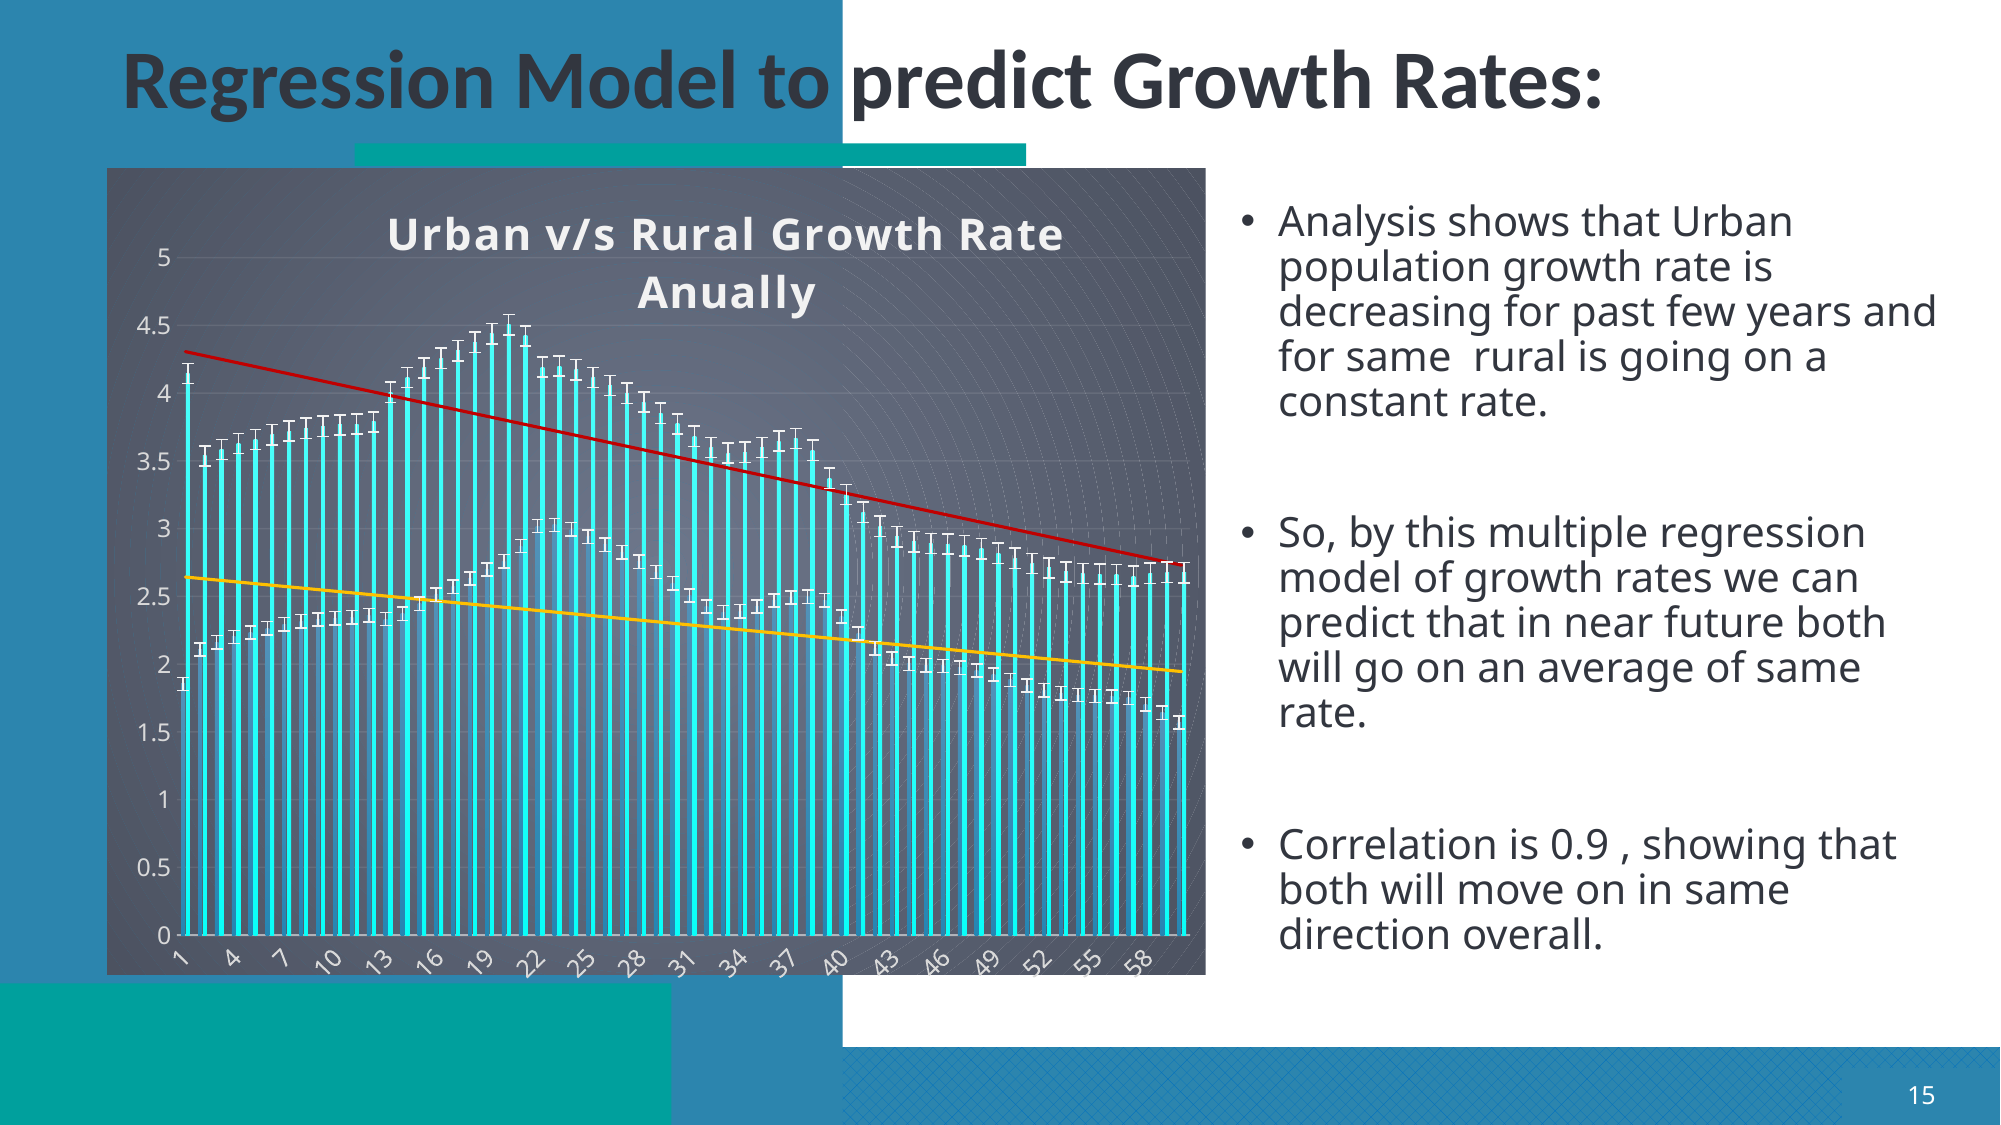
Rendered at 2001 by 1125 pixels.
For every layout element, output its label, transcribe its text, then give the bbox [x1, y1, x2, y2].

slide_number 15 [1889, 1079, 1951, 1114]
title Regression Model to predict Growth Rates: [107, 6, 1862, 134]
chart [107, 168, 1206, 985]
list Analysis shows that Urban population growth rate is decreasing for past few years and for same rural is going on a constant rate. So, by this multiple regression model of growth rates we can predict that in near future both will go on an average of same rate. Correlation is 0.9 , showing that both will move on in same direction overall. [1225, 192, 1971, 985]
